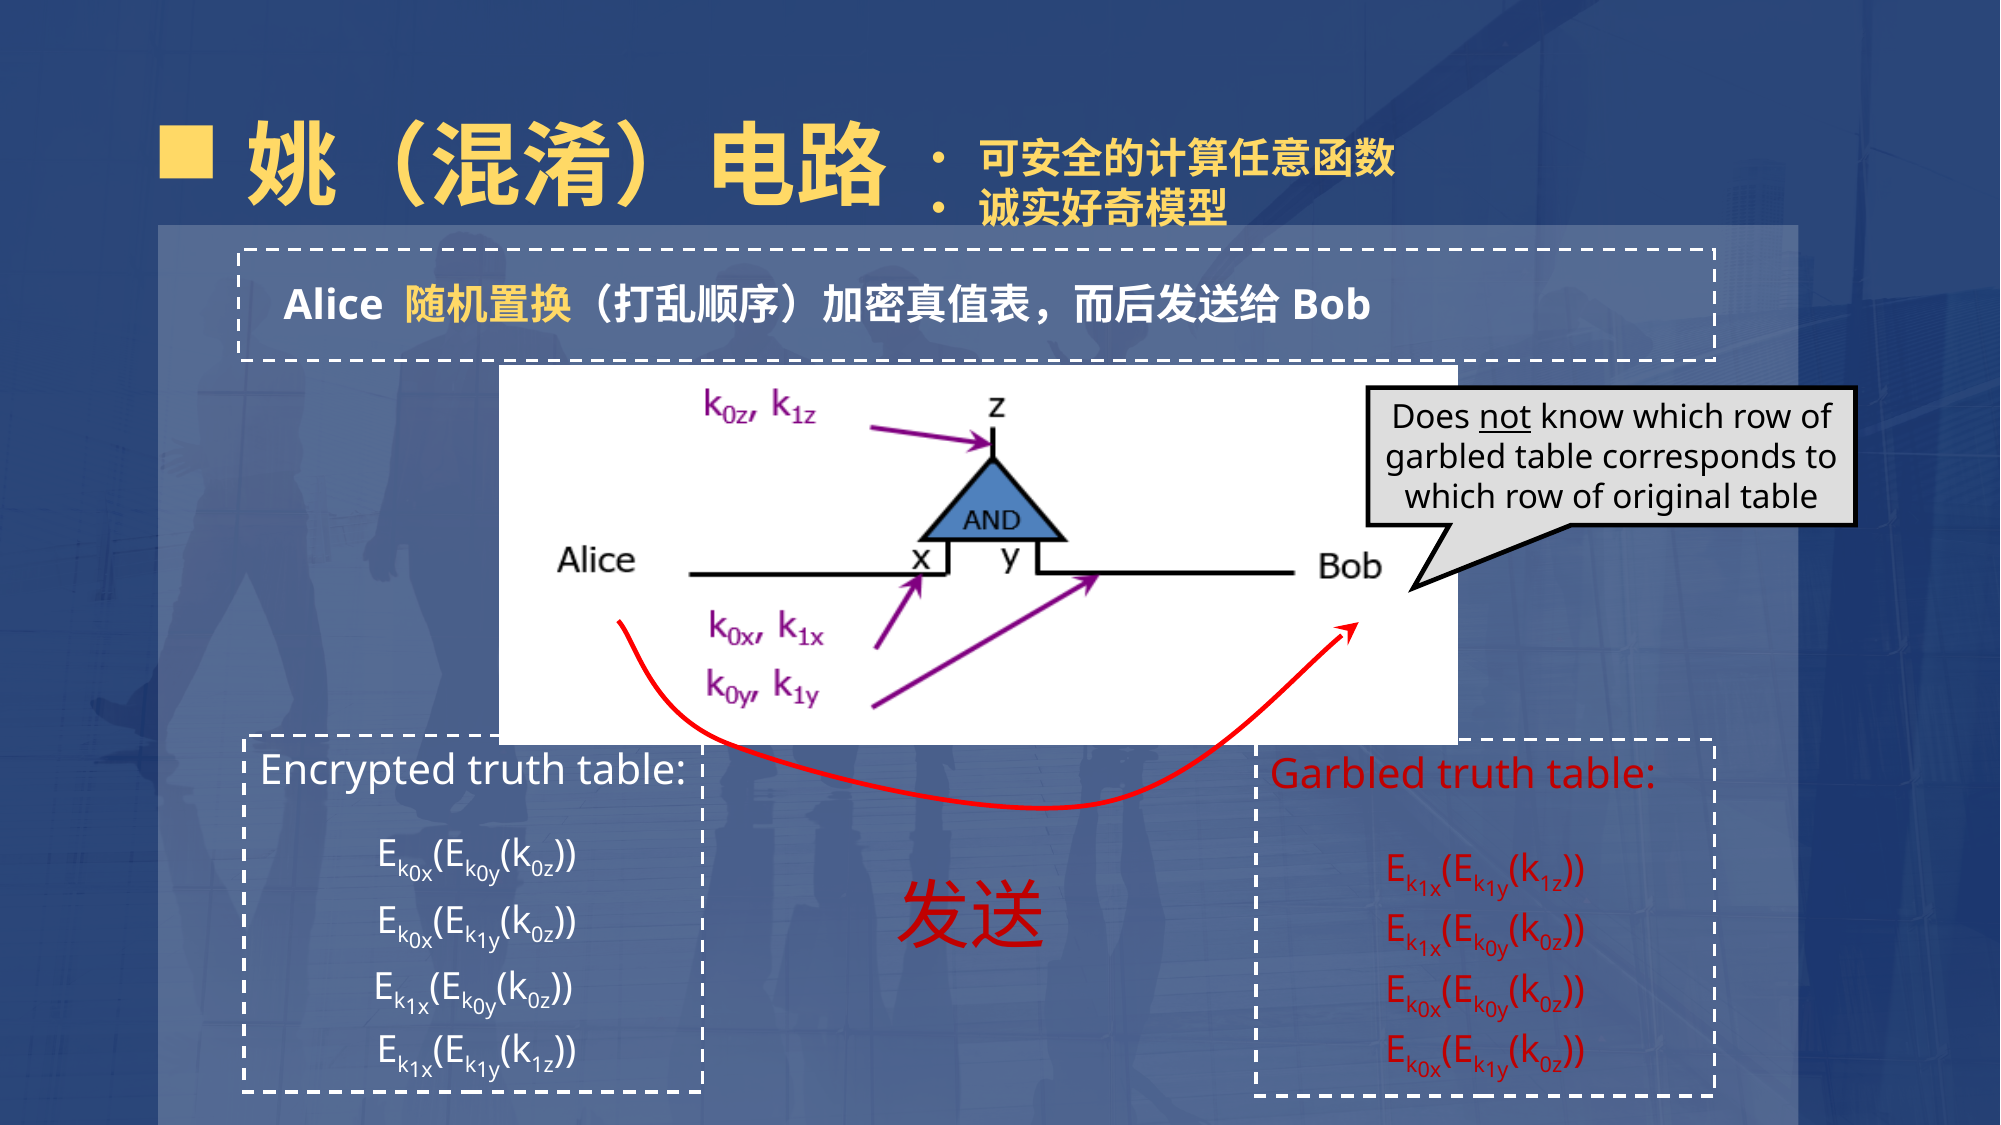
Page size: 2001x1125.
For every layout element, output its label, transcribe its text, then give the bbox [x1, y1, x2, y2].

text_box 姚（混淆）电路 [137, 59, 1976, 278]
text_box Does not know which row of garbled table corresponds to which row of original table [1458, 387, 1856, 571]
text_box [157, 278, 1799, 1125]
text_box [1250, 739, 1715, 1097]
picture [499, 365, 1458, 745]
text_box Alice 随机置换（打乱顺序）加密真值表，而后发送给Bob [268, 361, 1458, 380]
text_box 发送 [880, 860, 1114, 966]
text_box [238, 735, 708, 1093]
text_box [237, 249, 1715, 361]
text_box 可安全的计算任意函数 诚实好奇模型 [916, 124, 1470, 240]
text_box [731, 745, 1220, 809]
